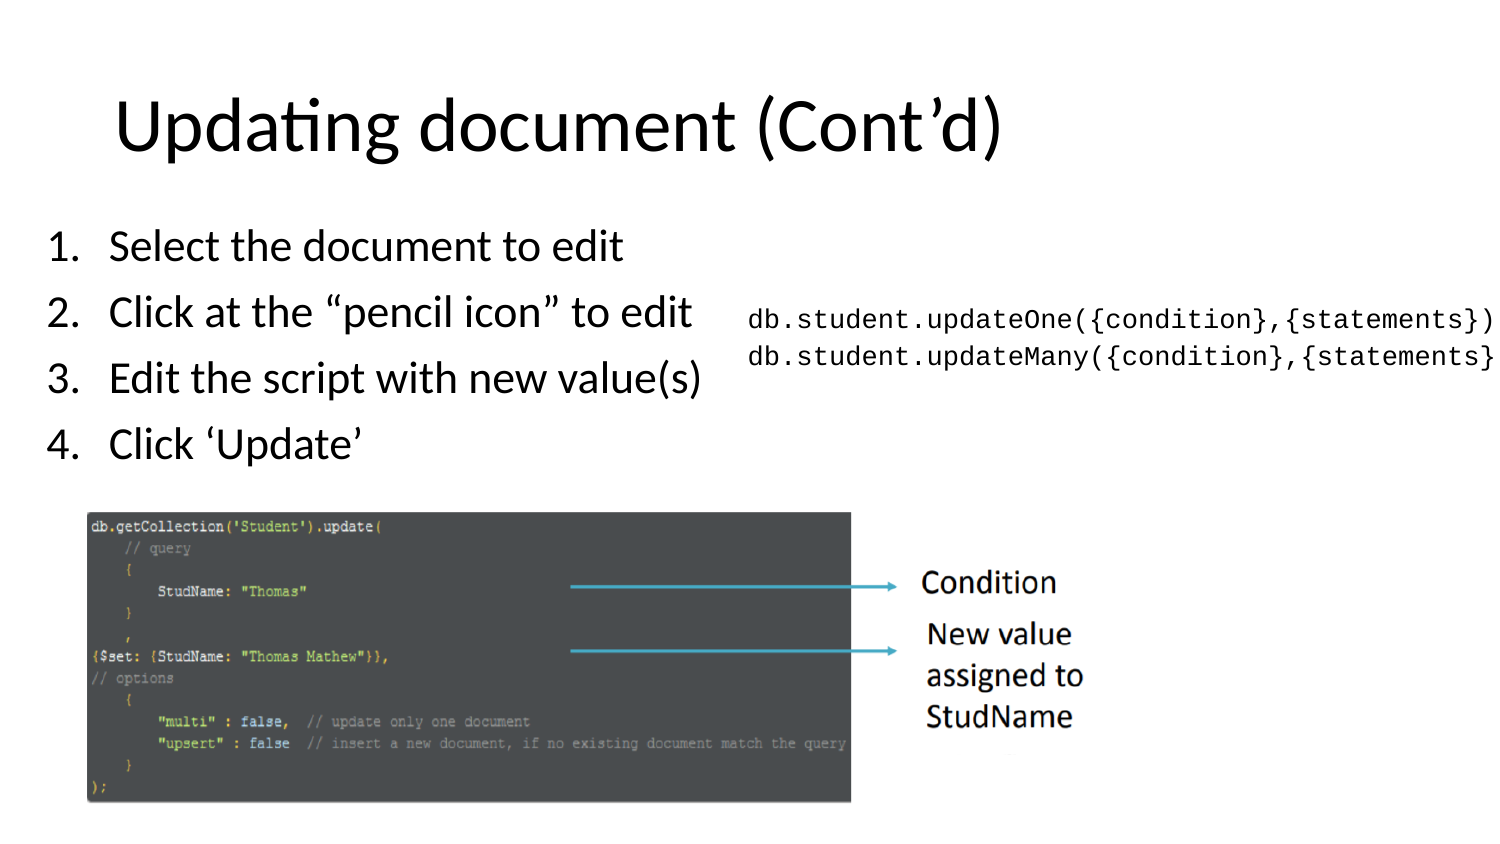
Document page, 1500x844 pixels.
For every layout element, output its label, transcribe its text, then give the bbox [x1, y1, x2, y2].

list Select the document to edit Click at the “pencil icon” to edit Edit the script with new value(s) Click ‘Update’ [35, 216, 981, 752]
title Updating document (Cont’d) [103, 44, 1397, 208]
picture [72, 496, 1135, 825]
text_box db.student.updateOne({condition},{statements}) db.student.updateMany({condition},{statements}) [732, 281, 1500, 445]
